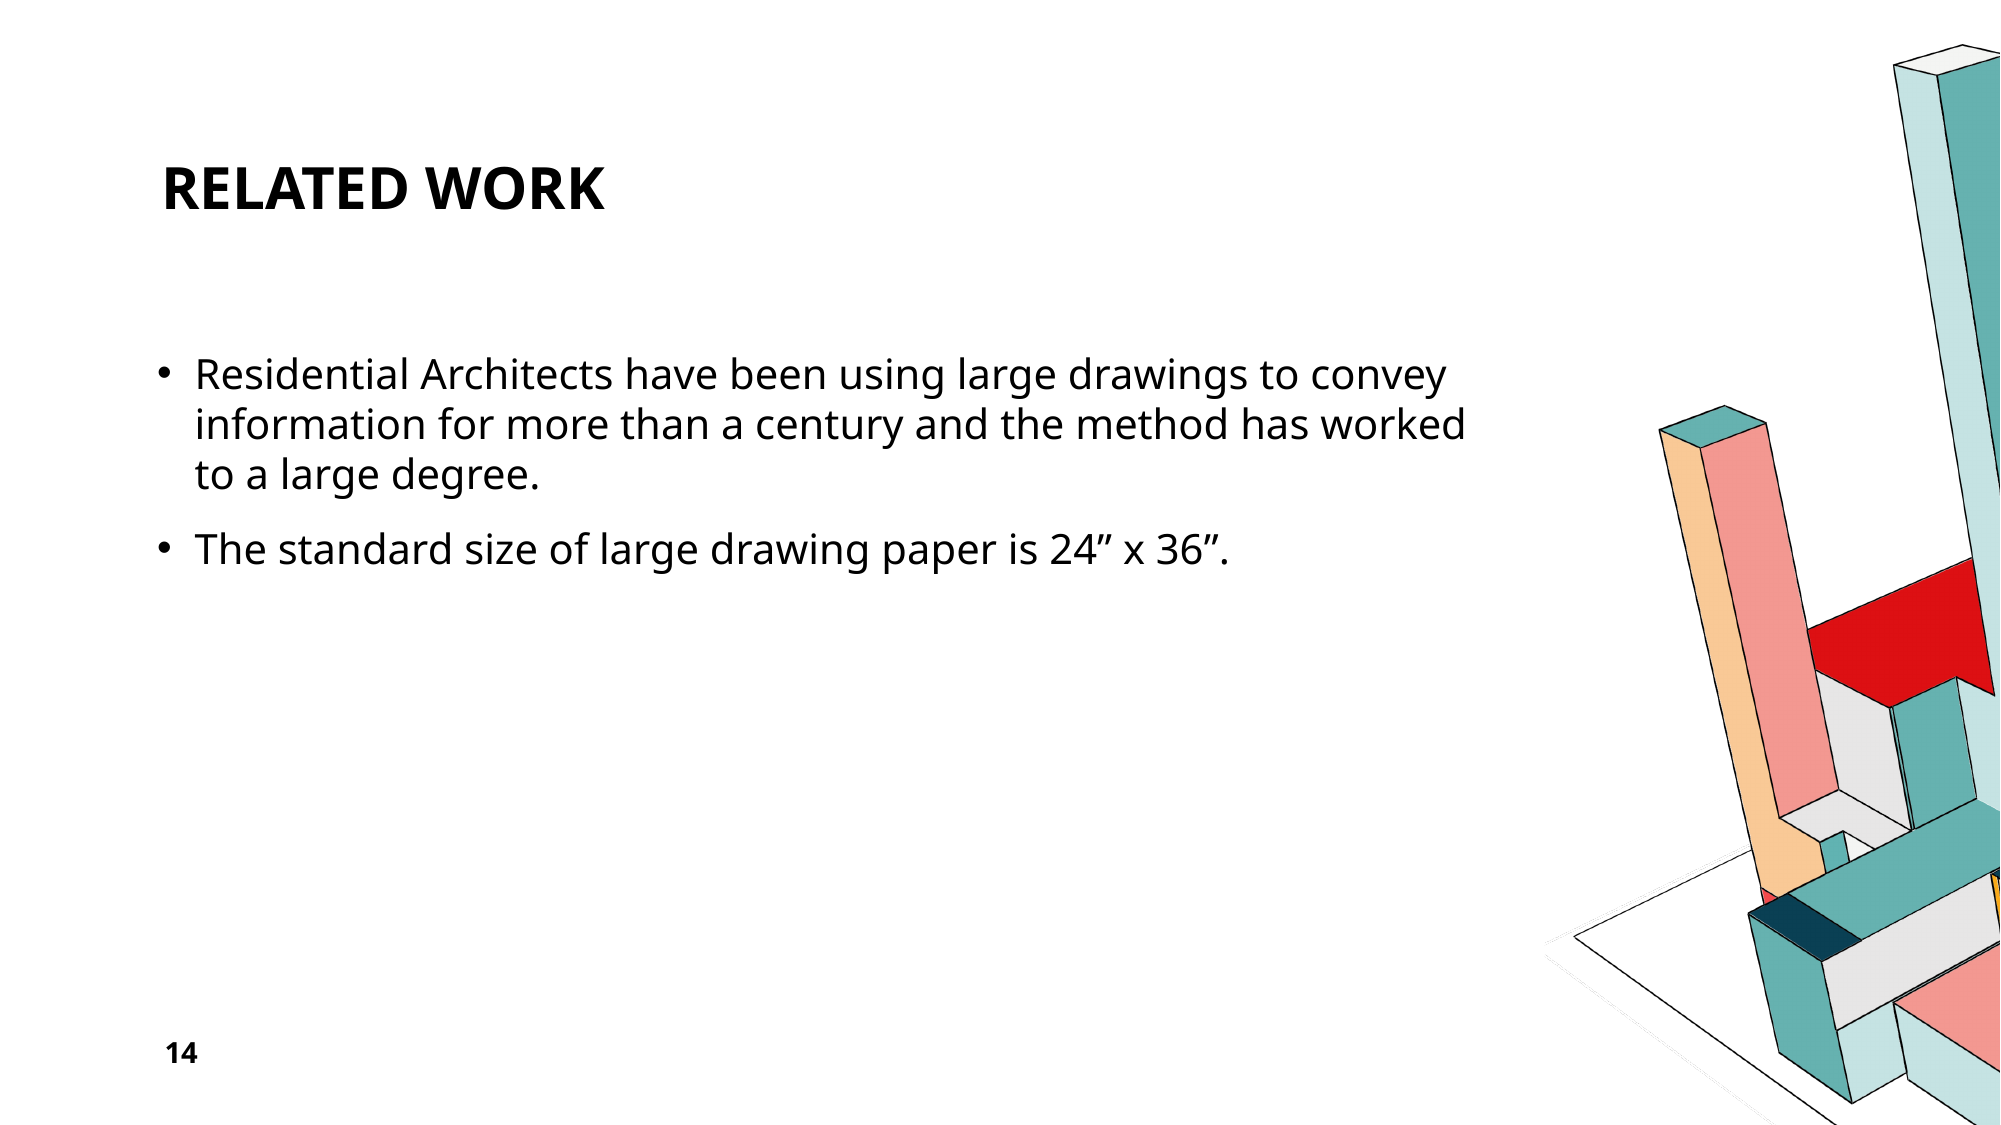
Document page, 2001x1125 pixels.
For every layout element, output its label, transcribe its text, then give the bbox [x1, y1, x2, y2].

picture [1544, 43, 2000, 1125]
list Residential Architects have been using large drawings to convey information for more than a century and the method has worked to a large degree. The standard size of large drawing paper is 24” x 36”. [142, 339, 1508, 913]
slide_number 14 [149, 1024, 588, 1085]
title Related work [146, 11, 1508, 230]
